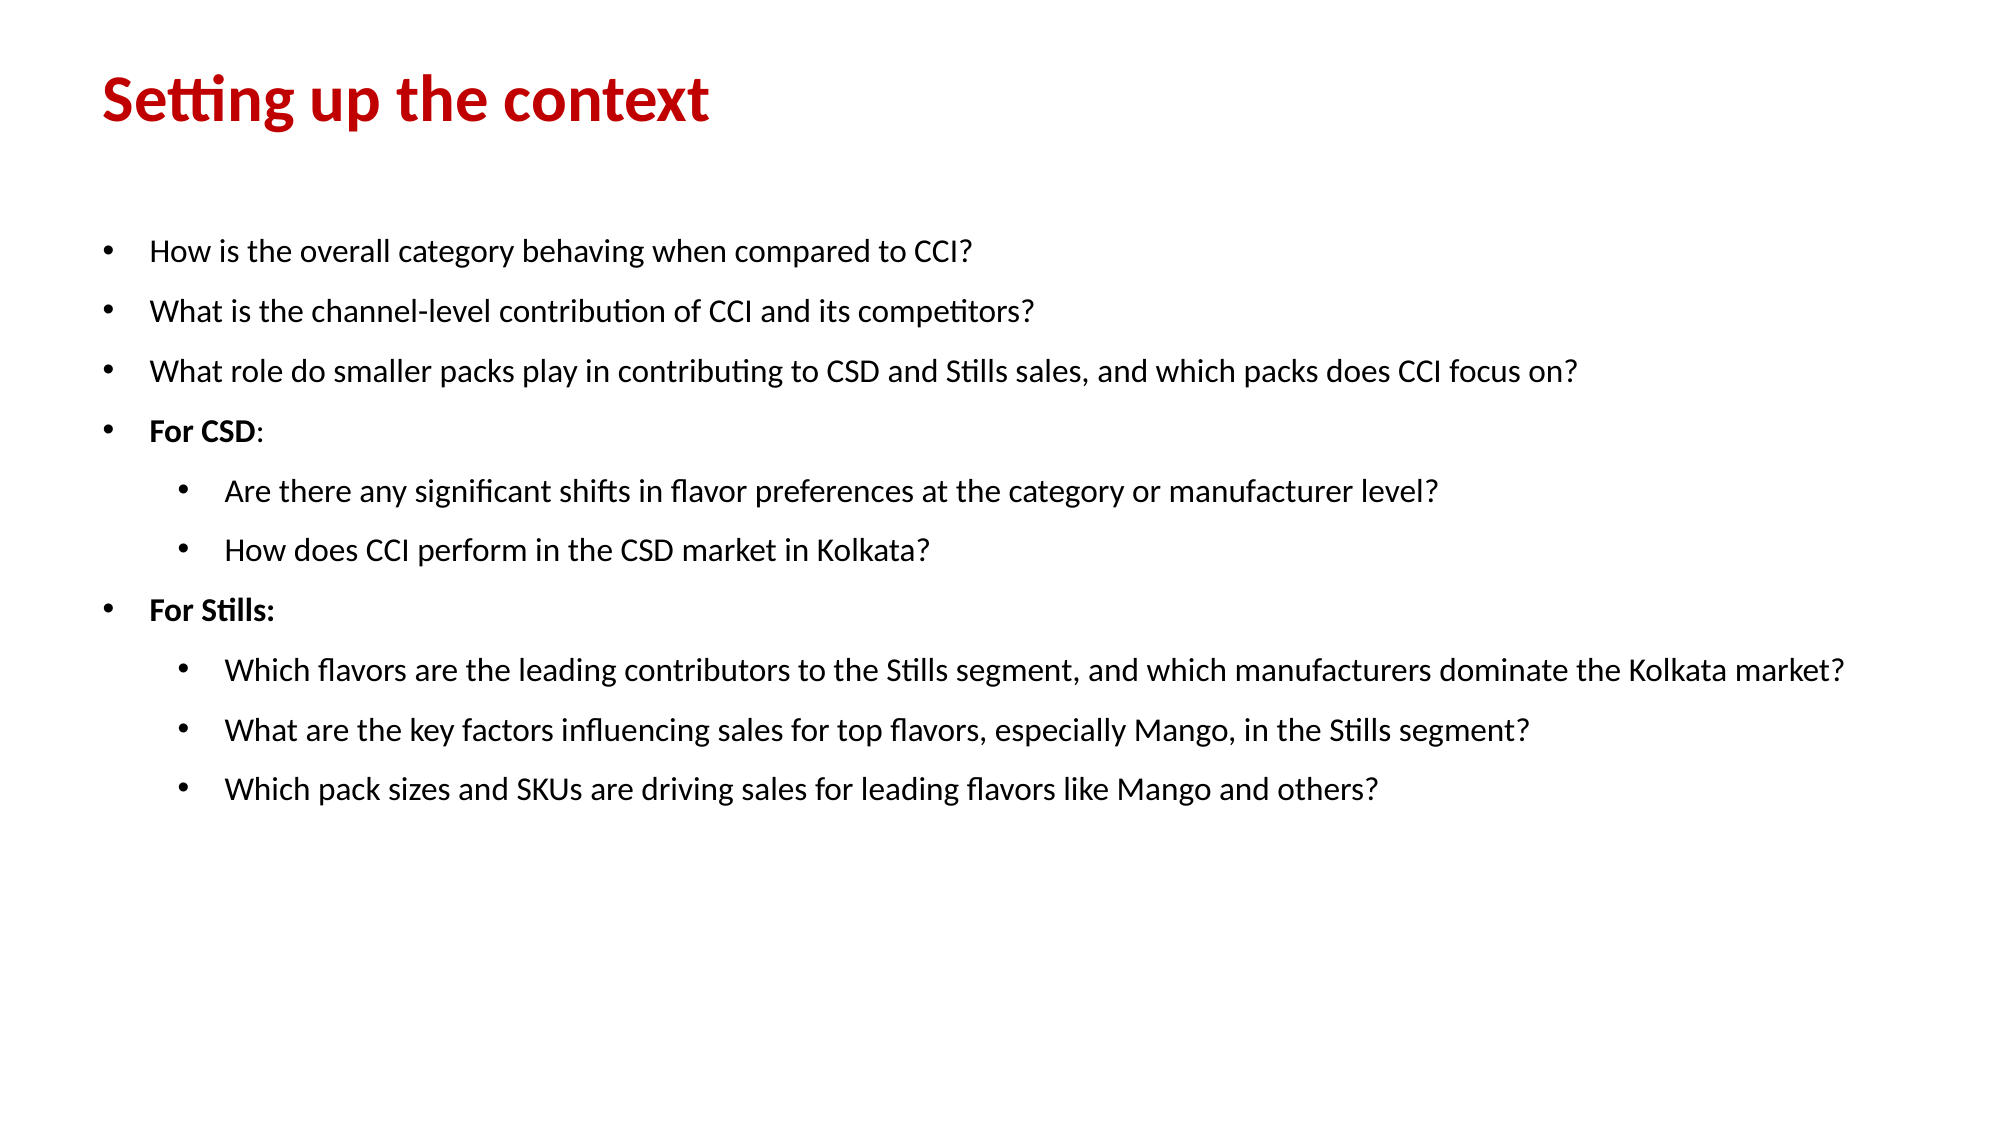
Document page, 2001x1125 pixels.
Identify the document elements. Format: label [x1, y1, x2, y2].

text_box [87, 202, 1912, 1049]
title [87, 21, 1912, 178]
